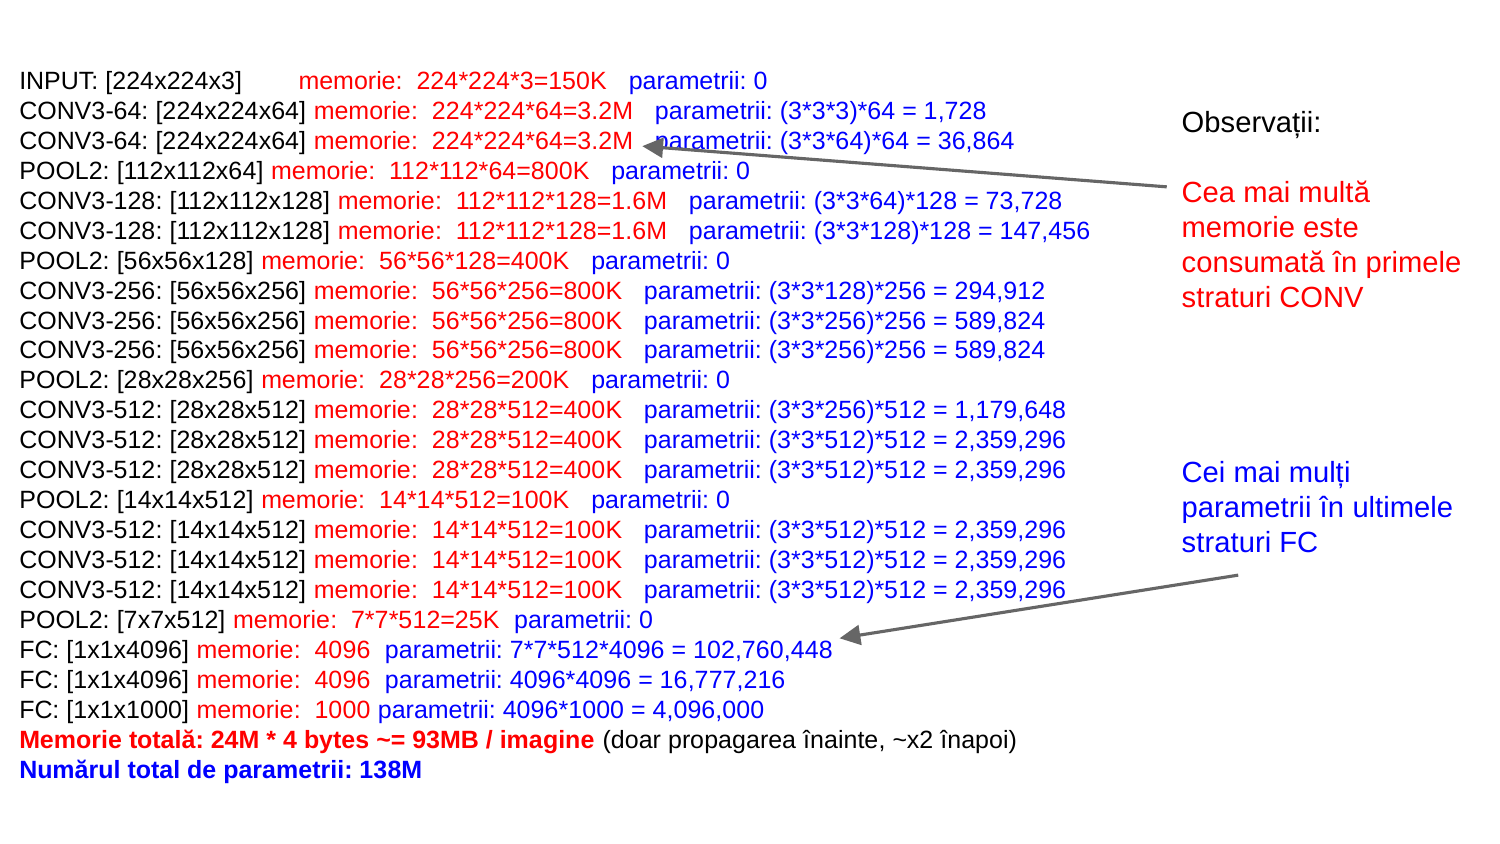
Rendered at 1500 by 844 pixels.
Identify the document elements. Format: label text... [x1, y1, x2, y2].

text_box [642, 145, 1167, 187]
text_box Observații: Cea mai multă memorie este consumată în primele straturi CONV Cei mai mulți parametrii în ultimele straturi FC [1166, 88, 1485, 786]
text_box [839, 574, 1239, 639]
text_box INPUT: [224x224x3] memorie: 224*224*3=150K parametrii: 0 CONV3-64: [224x224x64] memorie: 224*224*64=3.2M parametrii: (3*3*3)*64 = 1,728 CONV3-64: [224x224x64] memorie: 224*224*64=3.2M parametrii: (3*3*64)*64 = 36,864 POOL2: [112x112x64] memorie: 112*112*64=800K parametrii: 0 CONV3-128: [112x112x128] memorie: 112*112*128=1.6M parametrii: (3*3*64)*128 = 73,728 CONV3-128: [112x112x128] memorie: 112*112*128=1.6M parametrii: (3*3*128)*128 = 147,456 POOL2: [56x56x128] memorie: 56*56*128=400K parametrii: 0 CONV3-256: [56x56x256] memorie: 56*56*256=800K parametrii: (3*3*128)*256 = 294,912 CONV3-256: [56x56x256] memorie: 56*56*256=800K parametrii: (3*3*256)*256 = 589,824 CONV3-256: [56x56x256] memorie: 56*56*256=800K parametrii: (3*3*256)*256 = 589,824 POOL2: [28x28x256] memorie: 28*28*256=200K parametrii: 0 CONV3-512: [28x28x512] memorie: 28*28*512=400K parametrii: (3*3*256)*512 = 1,179,648 CONV3-512: [28x28x512] memorie: 28*28*512=400K parametrii: (3*3*512)*512 = 2,359,296 CONV3-512: [28x28x512] memorie: 28*28*512=400K parametrii: (3*3*512)*512 = 2,359,296 POOL2: [14x14x512] memorie: 14*14*512=100K parametrii: 0 CONV3-512: [14x14x512] memorie: 14*14*512=100K parametrii: (3*3*512)*512 = 2,359,296 CONV3-512: [14x14x512] memorie: 14*14*512=100K parametrii: (3*3*512)*512 = 2,359,296 CONV3-512: [14x14x512] memorie: 14*14*512=100K parametrii: (3*3*512)*512 = 2,359,296 POOL2: [7x7x512] memorie: 7*7*512=25K parametrii: 0 FC: [1x1x4096] memorie: 4096 parametrii: 7*7*512*4096 = 102,760,448 FC: [1x1x4096] memorie: 4096 parametrii: 4096*4096 = 16,777,216 FC: [1x1x1000] memorie: 1000 parametrii: 4096*1000 = 4,096,000 Memorie totală: 24M * 4 bytes ~= 93MB / imagine (doar propagarea înainte, ~x2 înapoi) Numărul total de parametrii: 138M [4, 19, 1295, 821]
